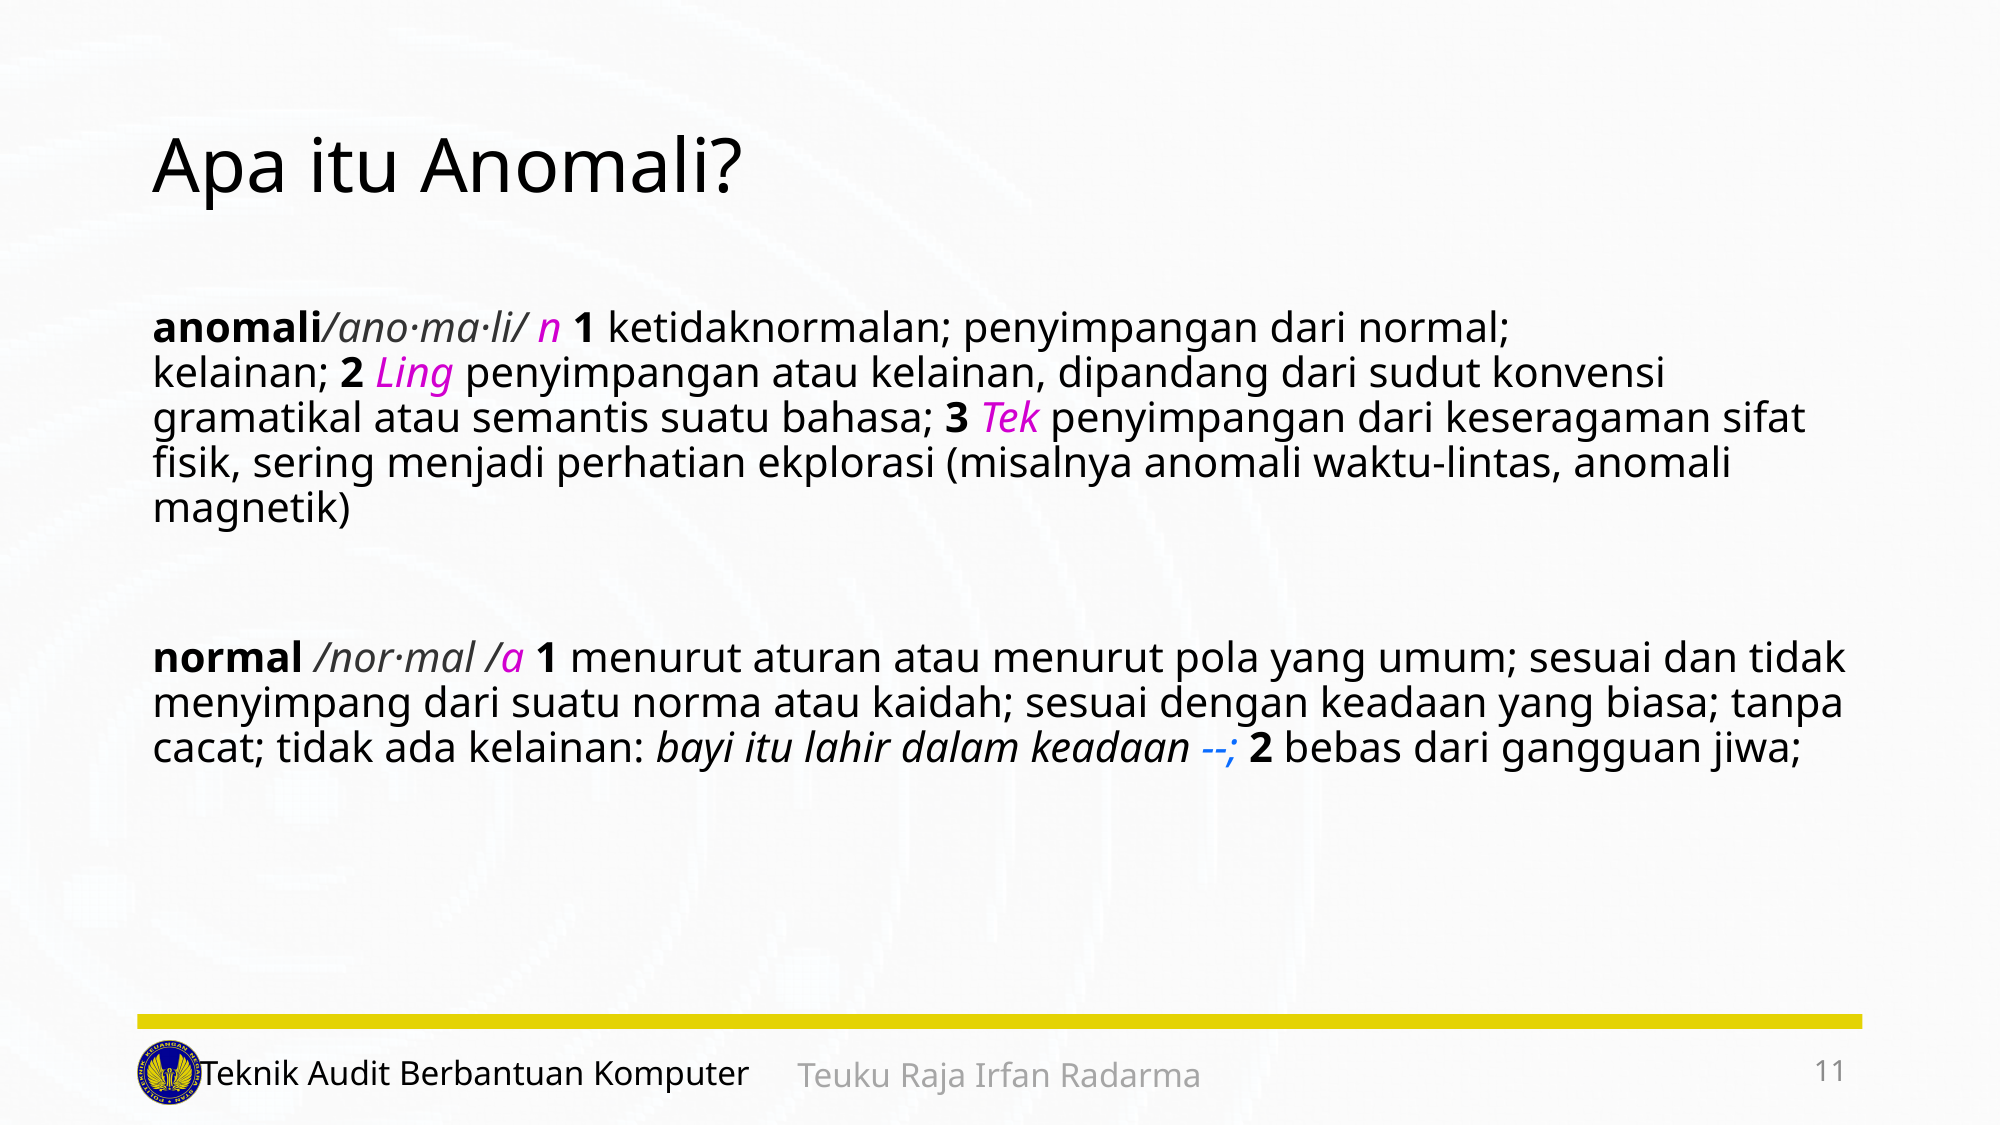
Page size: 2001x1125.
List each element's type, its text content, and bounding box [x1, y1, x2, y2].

title Apa itu Anomali? [137, 59, 1863, 278]
list anomali/ano·ma·li/ n 1 ketidaknormalan; penyimpangan dari normal; kelainan; 2 Ling penyimpangan atau kelainan, dipandang dari sudut konvensi gramatikal atau semantis suatu bahasa; 3 Tek penyimpangan dari keseragaman sifat fisik, sering menjadi perhatian ekplorasi (misalnya anomali waktu-lintas, anomali magnetik) normal /nor·mal /a 1 menurut aturan atau menurut pola yang umum; sesuai dan tidak menyimpang dari suatu norma atau kaidah; sesuai dengan keadaan yang biasa; tanpa cacat; tidak ada kelainan: bayi itu lahir dalam keadaan --; 2 bebas dari gangguan jiwa; [137, 299, 1863, 776]
picture [137, 1040, 202, 1105]
slide_number 11 [1412, 1042, 1863, 1103]
